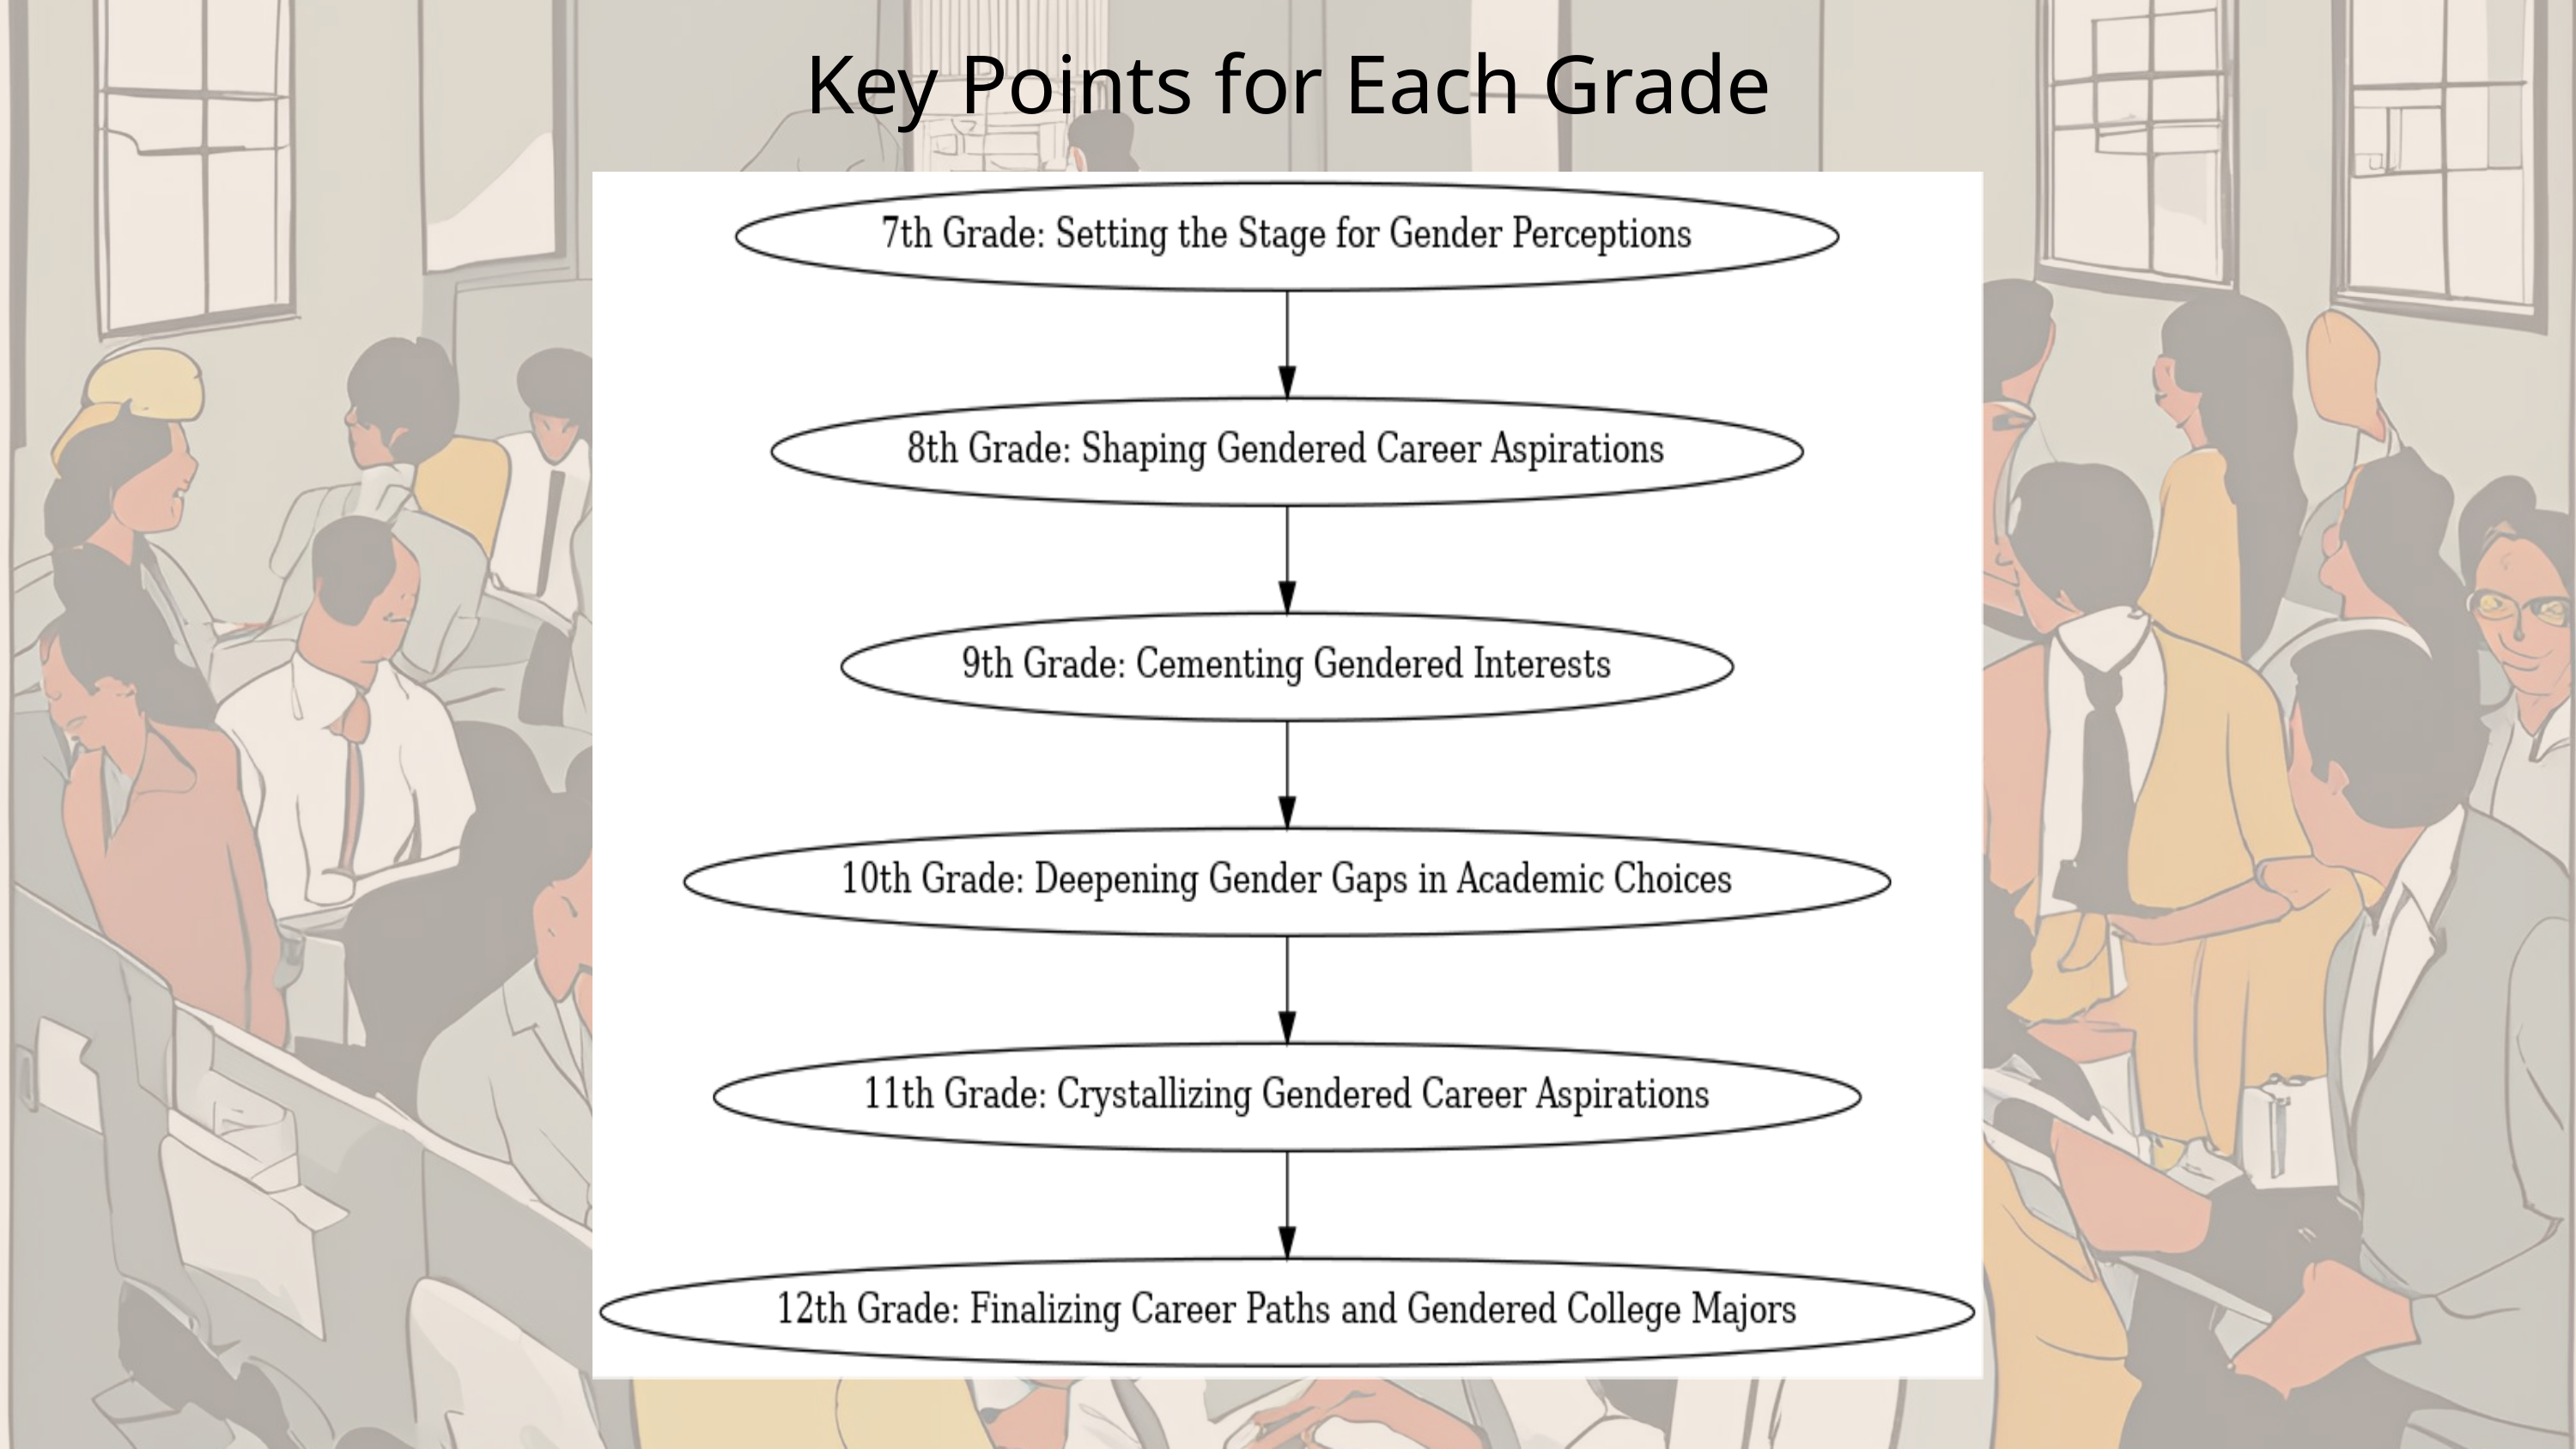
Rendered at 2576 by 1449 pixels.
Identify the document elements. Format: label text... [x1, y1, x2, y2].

text_box [0, 0, 2576, 1449]
picture [592, 172, 1984, 1379]
text_box Key Points for Each Grade [41, 16, 2535, 330]
